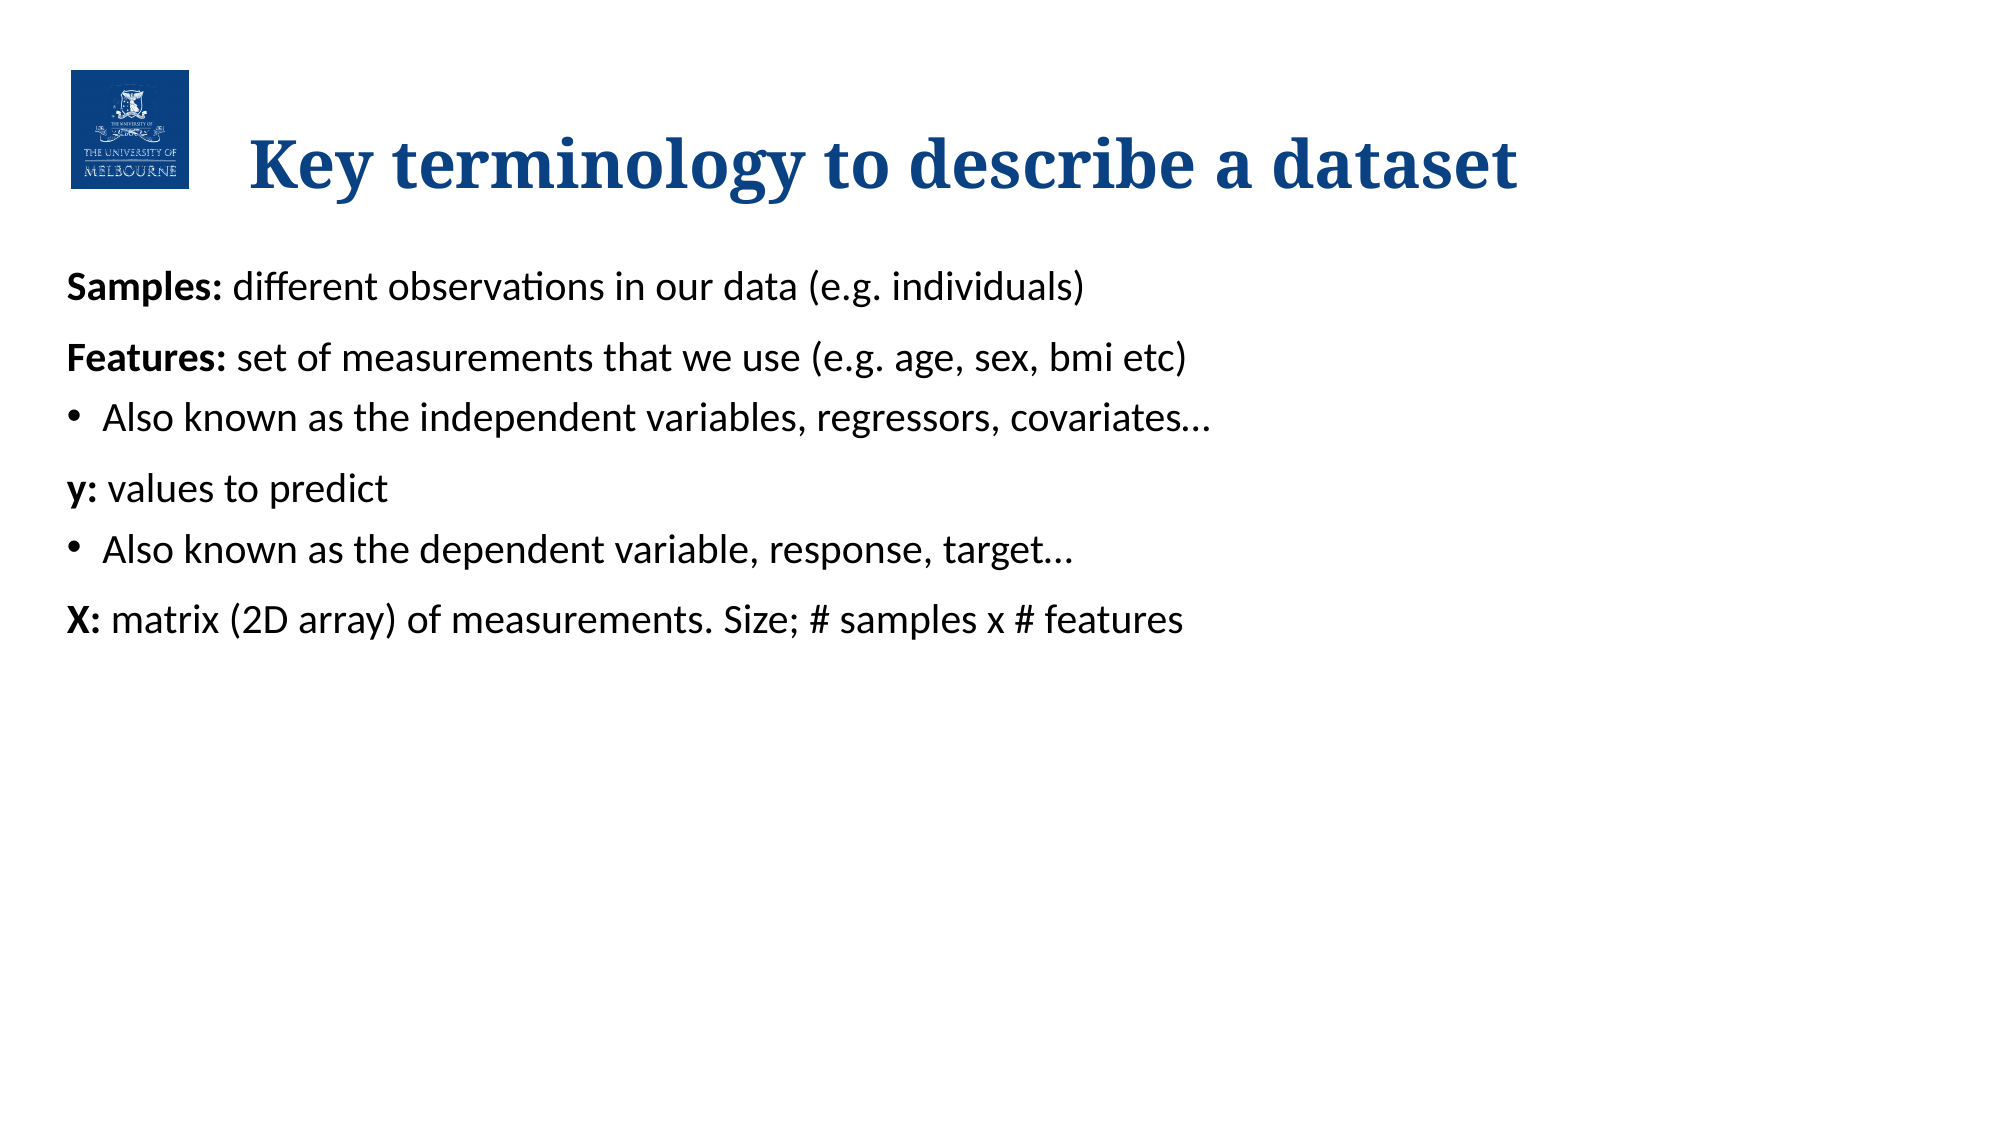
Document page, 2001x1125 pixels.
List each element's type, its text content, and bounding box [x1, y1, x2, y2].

picture [71, 70, 189, 189]
list Samples: different observations in our data (e.g. individuals) Features: set of measurements that we use (e.g. age, sex, bmi etc) Also known as the independent variables, regressors, covariates… y: values to predict Also known as the dependent variable, response, target… X: matrix (2D array) of measurements. Size; # samples x # features [51, 251, 1924, 970]
title Key terminology to describe a dataset [234, 64, 1924, 211]
